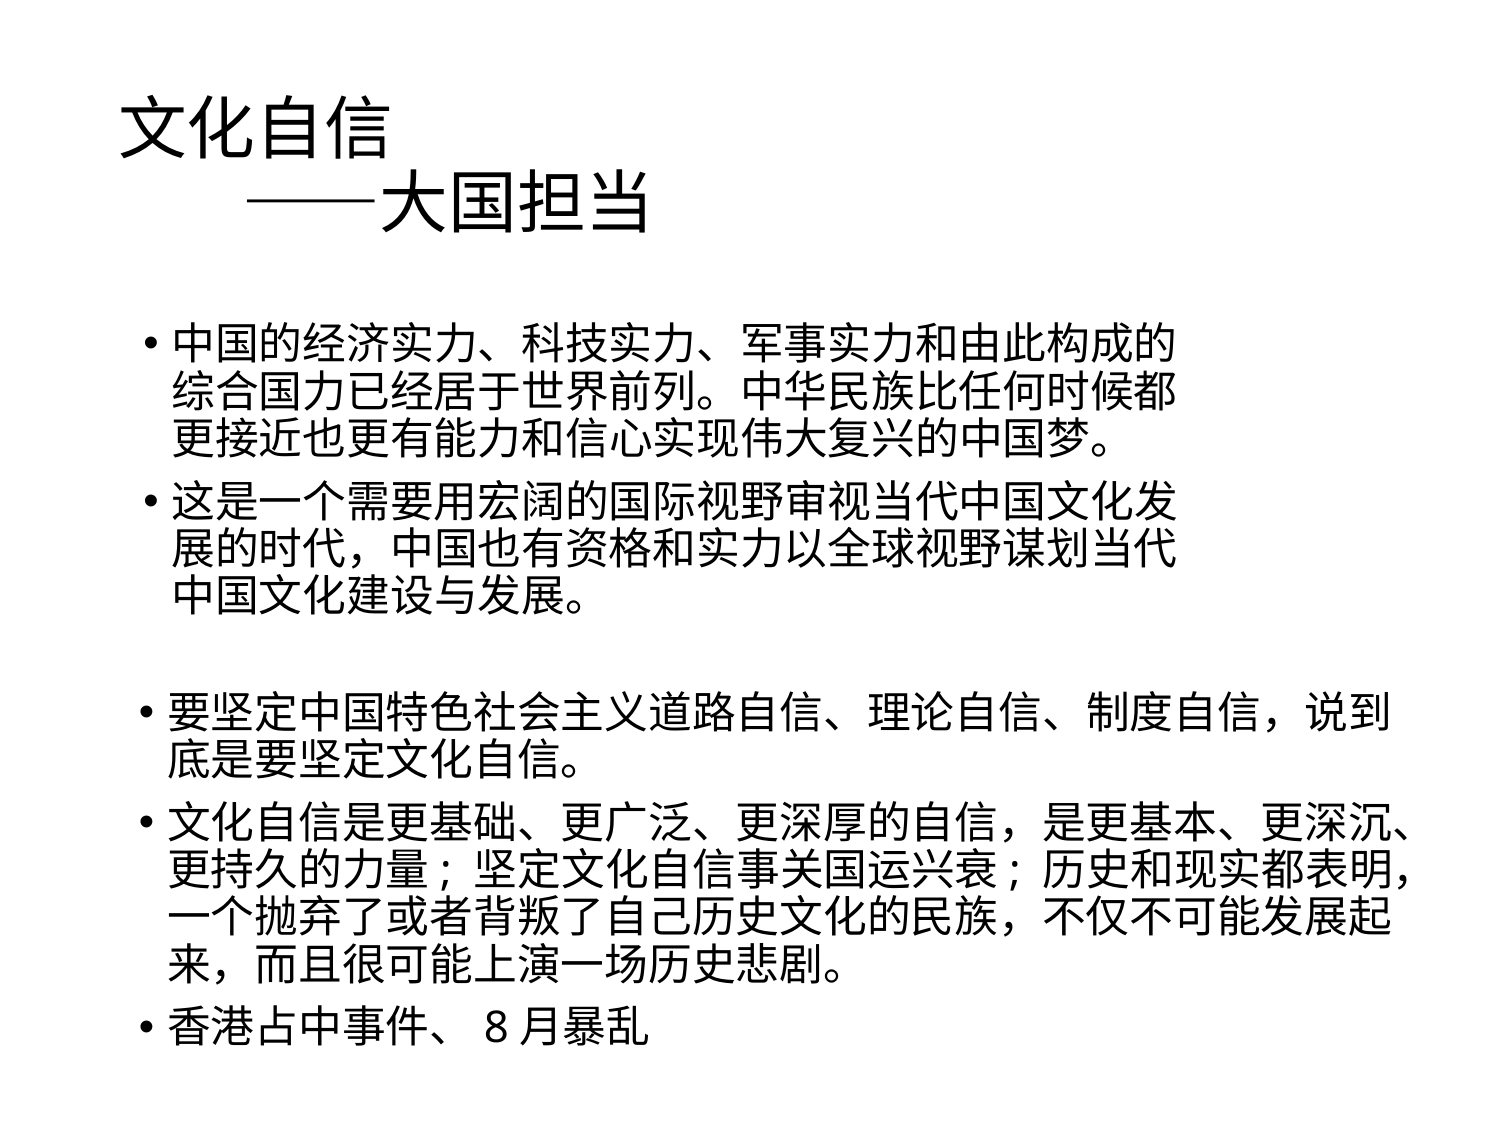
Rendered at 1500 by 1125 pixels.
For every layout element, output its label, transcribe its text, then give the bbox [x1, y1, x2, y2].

text_box 要坚定中国特色社会主义道路自信、理论自信、制度自信，说到底是要坚定文化自信。 文化自信是更基础、更广泛、更深厚的自信，是更基本、更深沉、更持久的力量; 坚定文化自信事关国运兴衰; 历史和现实都表明，一个抛弃了或者背叛了自己历史文化的民族，不仅不可能发展起来，而且很可能上演一场历史悲剧。 香港占中事件、8月暴乱 [123, 682, 1445, 1125]
title 文化自信 ——大国担当 [103, 59, 1397, 278]
list 中国的经济实力、科技实力、军事实力和由此构成的综合国力已经居于世界前列。中华民族比任何时候都更接近也更有能力和信心实现伟大复兴的中国梦。 这是一个需要用宏阔的国际视野审视当代中国文化发展的时代，中国也有资格和实力以全球视野谋划当代中国文化建设与发展。 [128, 314, 1230, 682]
